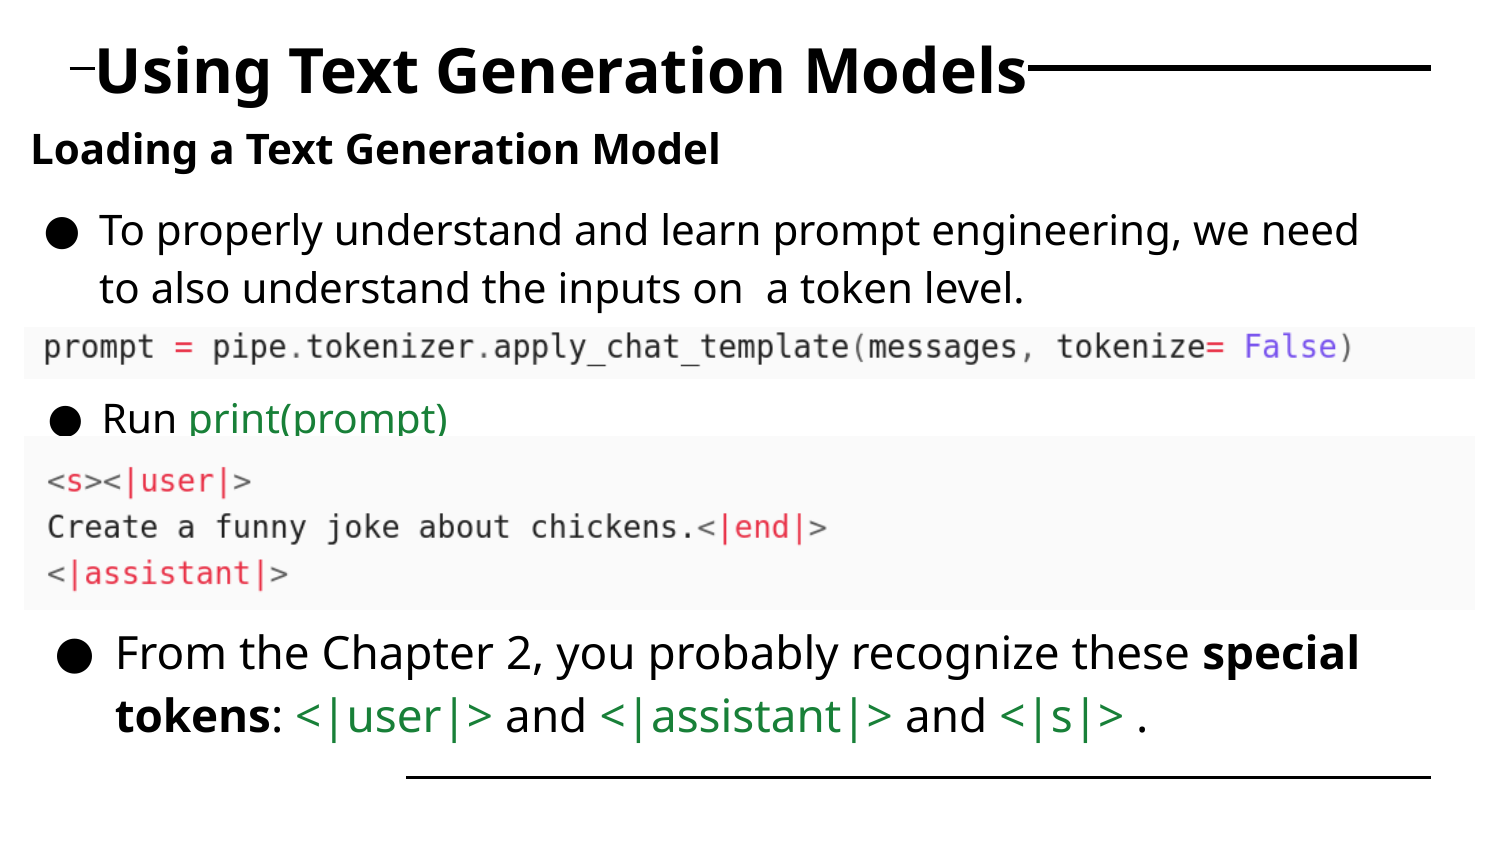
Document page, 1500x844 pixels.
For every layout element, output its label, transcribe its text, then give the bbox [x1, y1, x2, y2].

picture [24, 327, 1476, 379]
list Run print(prompt) [19, 380, 1401, 441]
list Loading a Text Generation Model To properly understand and learn prompt engineering, we need to also understand the inputs on a token level. [15, 99, 1396, 328]
list From the Chapter 2, you probably recognize these special tokens: <|user|> and <|assistant|> and <|s|> . [24, 617, 1406, 784]
picture [24, 436, 1476, 611]
title Using Text Generation Models [79, 16, 1341, 99]
